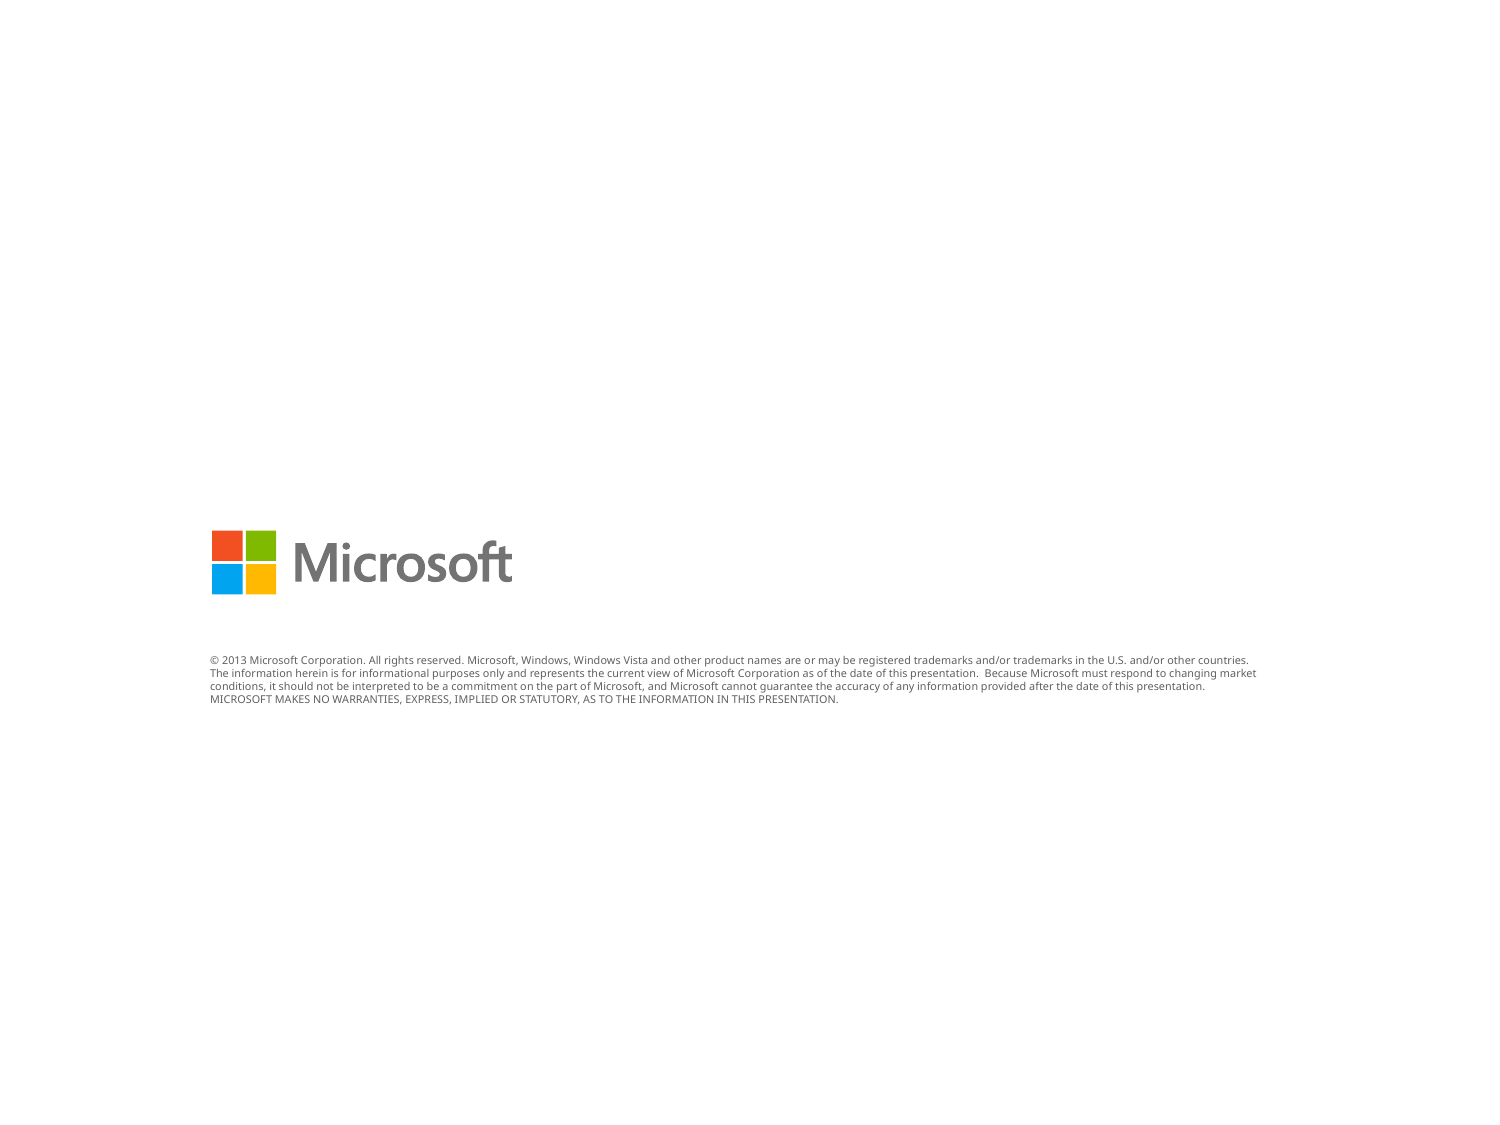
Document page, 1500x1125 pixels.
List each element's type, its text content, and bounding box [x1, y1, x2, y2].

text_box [211, 530, 513, 595]
text_box © 2013 Microsoft Corporation. All rights reserved. Microsoft, Windows, Windows Vista and other product names are or may be registered trademarks and/or trademarks in the U.S. and/or other countries. The information herein is for informational purposes only and represents the current view of Microsoft Corporation as of the date of this presentation. Because Microsoft must respond to changing market conditions, it should not be interpreted to be a commitment on the part of Microsoft, and Microsoft cannot guarantee the accuracy of any information provided after the date of this presentation. MICROSOFT MAKES NO WARRANTIES, EXPRESS, IMPLIED OR STATUTORY, AS TO THE INFORMATION IN THIS PRESENTATION. [187, 635, 1287, 724]
